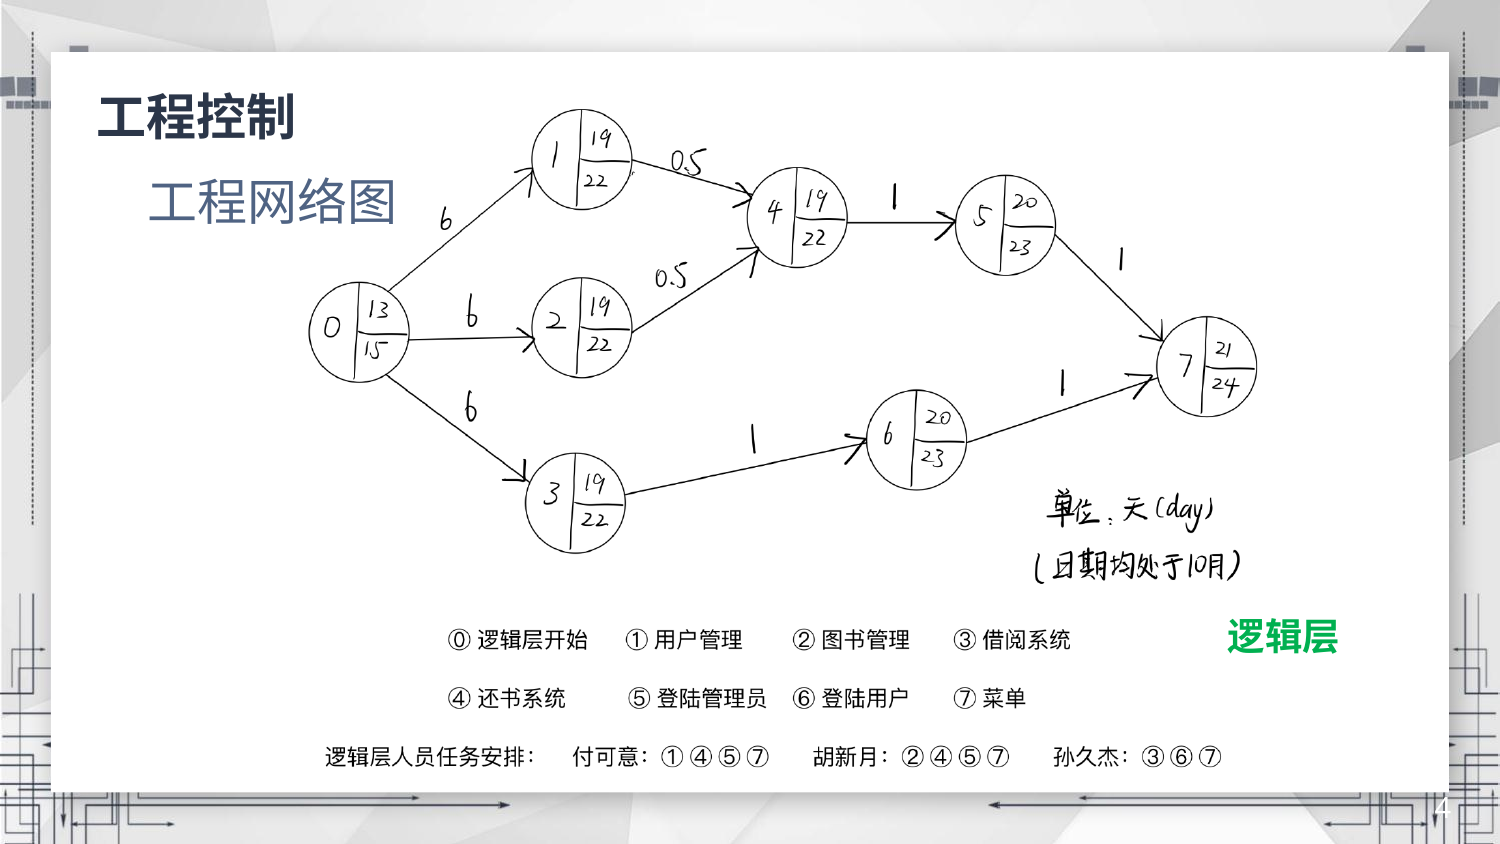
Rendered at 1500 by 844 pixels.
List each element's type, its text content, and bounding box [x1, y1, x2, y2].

text_box 逻辑层 [1258, 605, 1500, 665]
picture [297, 108, 1258, 782]
text_box 工程控制 [96, 88, 297, 153]
picture [1449, 665, 1500, 781]
picture [0, 0, 1500, 844]
text_box 工程网络图 [132, 163, 297, 238]
text_box 4 [1391, 781, 1500, 832]
